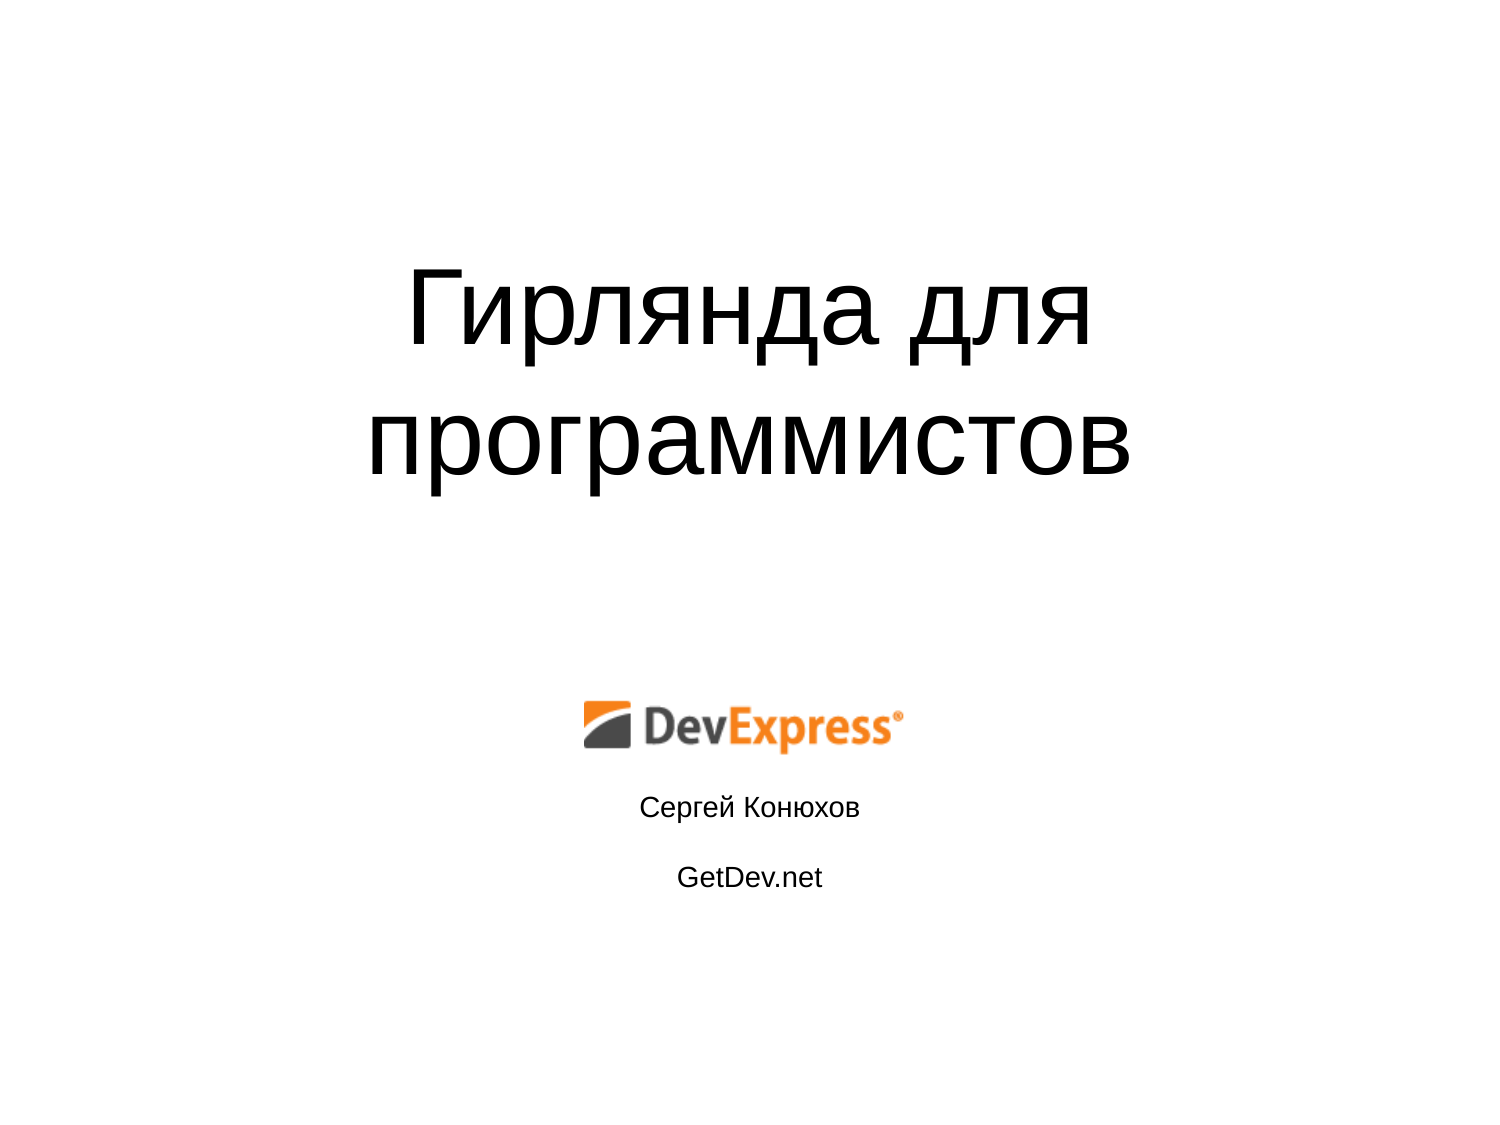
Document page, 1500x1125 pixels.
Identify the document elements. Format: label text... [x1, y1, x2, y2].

title Гирлянда для программистов [51, 104, 1449, 512]
text_box Сергей Конюхов GetDev.net [536, 773, 964, 944]
picture [584, 694, 916, 762]
